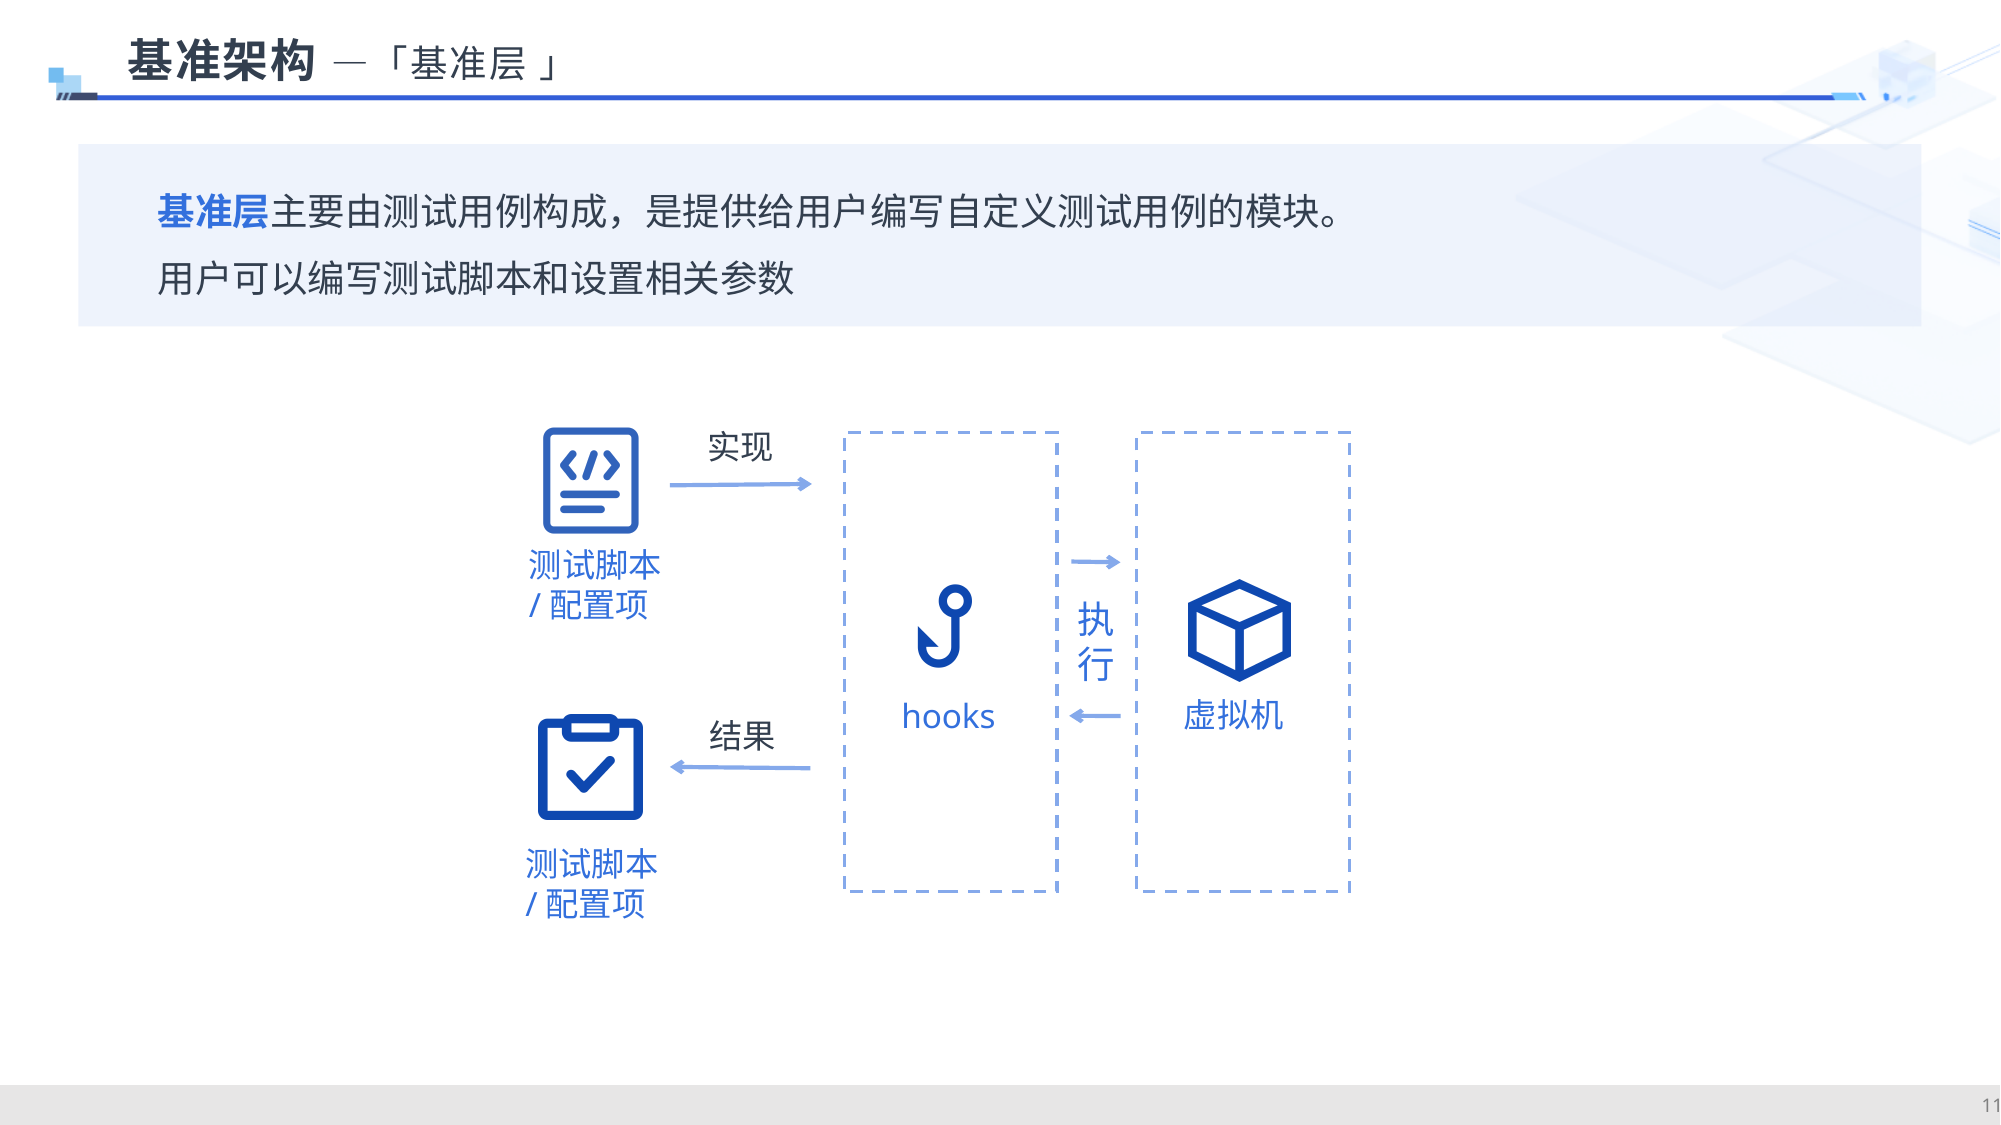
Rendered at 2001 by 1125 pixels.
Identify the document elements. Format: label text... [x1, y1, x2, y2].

text_box 测试脚本/配置项 [514, 536, 696, 632]
text_box [1135, 432, 1350, 893]
text_box 结果 [694, 707, 804, 763]
text_box 基准层主要由测试用例构成，是提供给用户编写自定义测试用例的模块。 用户可以编写测试脚本和设置相关参数 [142, 157, 1647, 308]
text_box [77, 143, 1923, 327]
text_box 基准架构 —「基准层 」 [112, 24, 865, 94]
picture [0, 0, 2000, 1085]
text_box 执 行 [1062, 589, 1130, 694]
text_box [843, 432, 1058, 893]
text_box 实现 [692, 418, 799, 474]
text_box 测试脚本/配置项 [510, 836, 692, 931]
